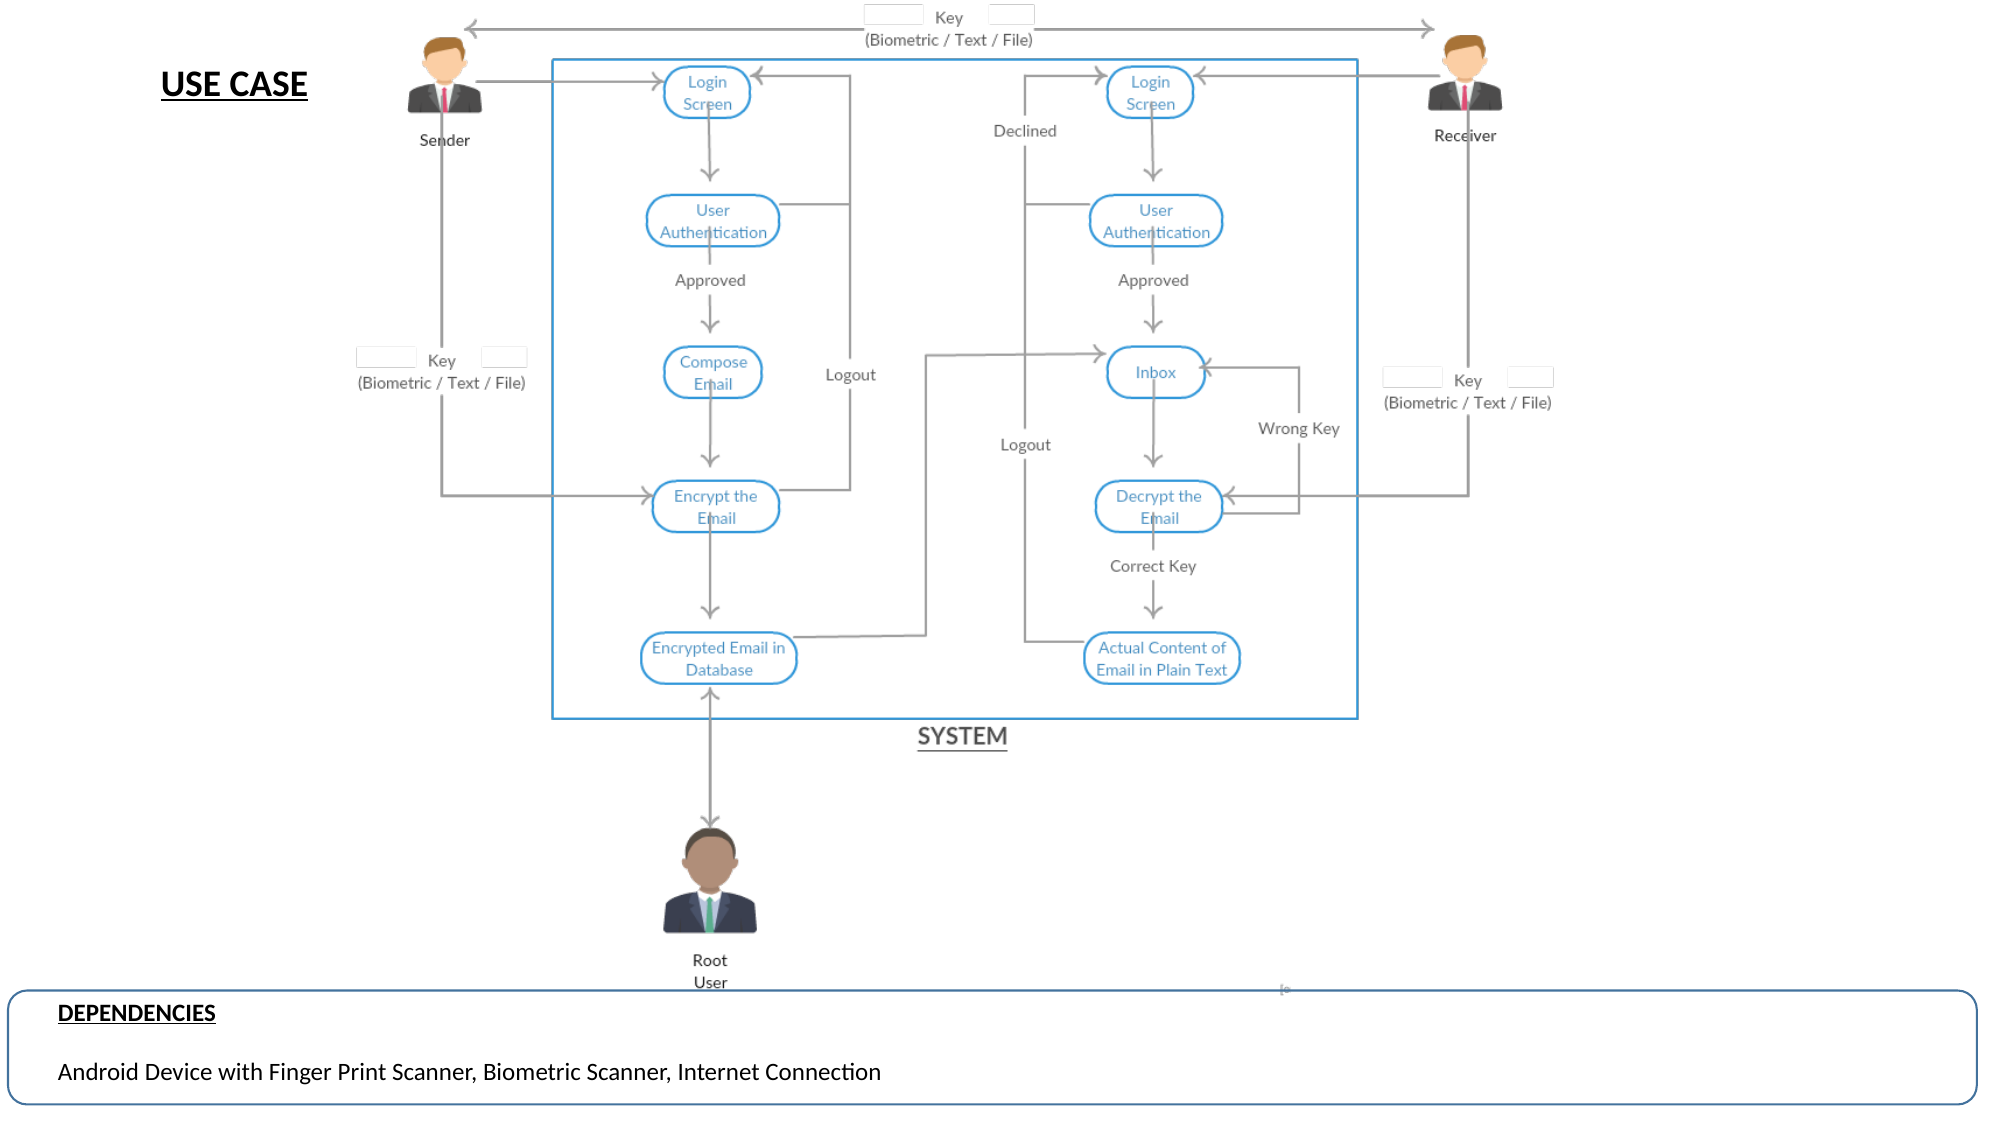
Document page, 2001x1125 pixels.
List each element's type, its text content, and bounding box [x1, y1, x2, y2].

picture [351, 0, 1558, 1007]
text_box [6, 989, 43, 1106]
text_box USE CASE [146, 51, 351, 111]
text_box DEPENDENCIES Android Device with Finger Print Scanner, Biometric Scanner, Internet Connection [43, 988, 1942, 1125]
text_box [1942, 989, 1978, 1106]
